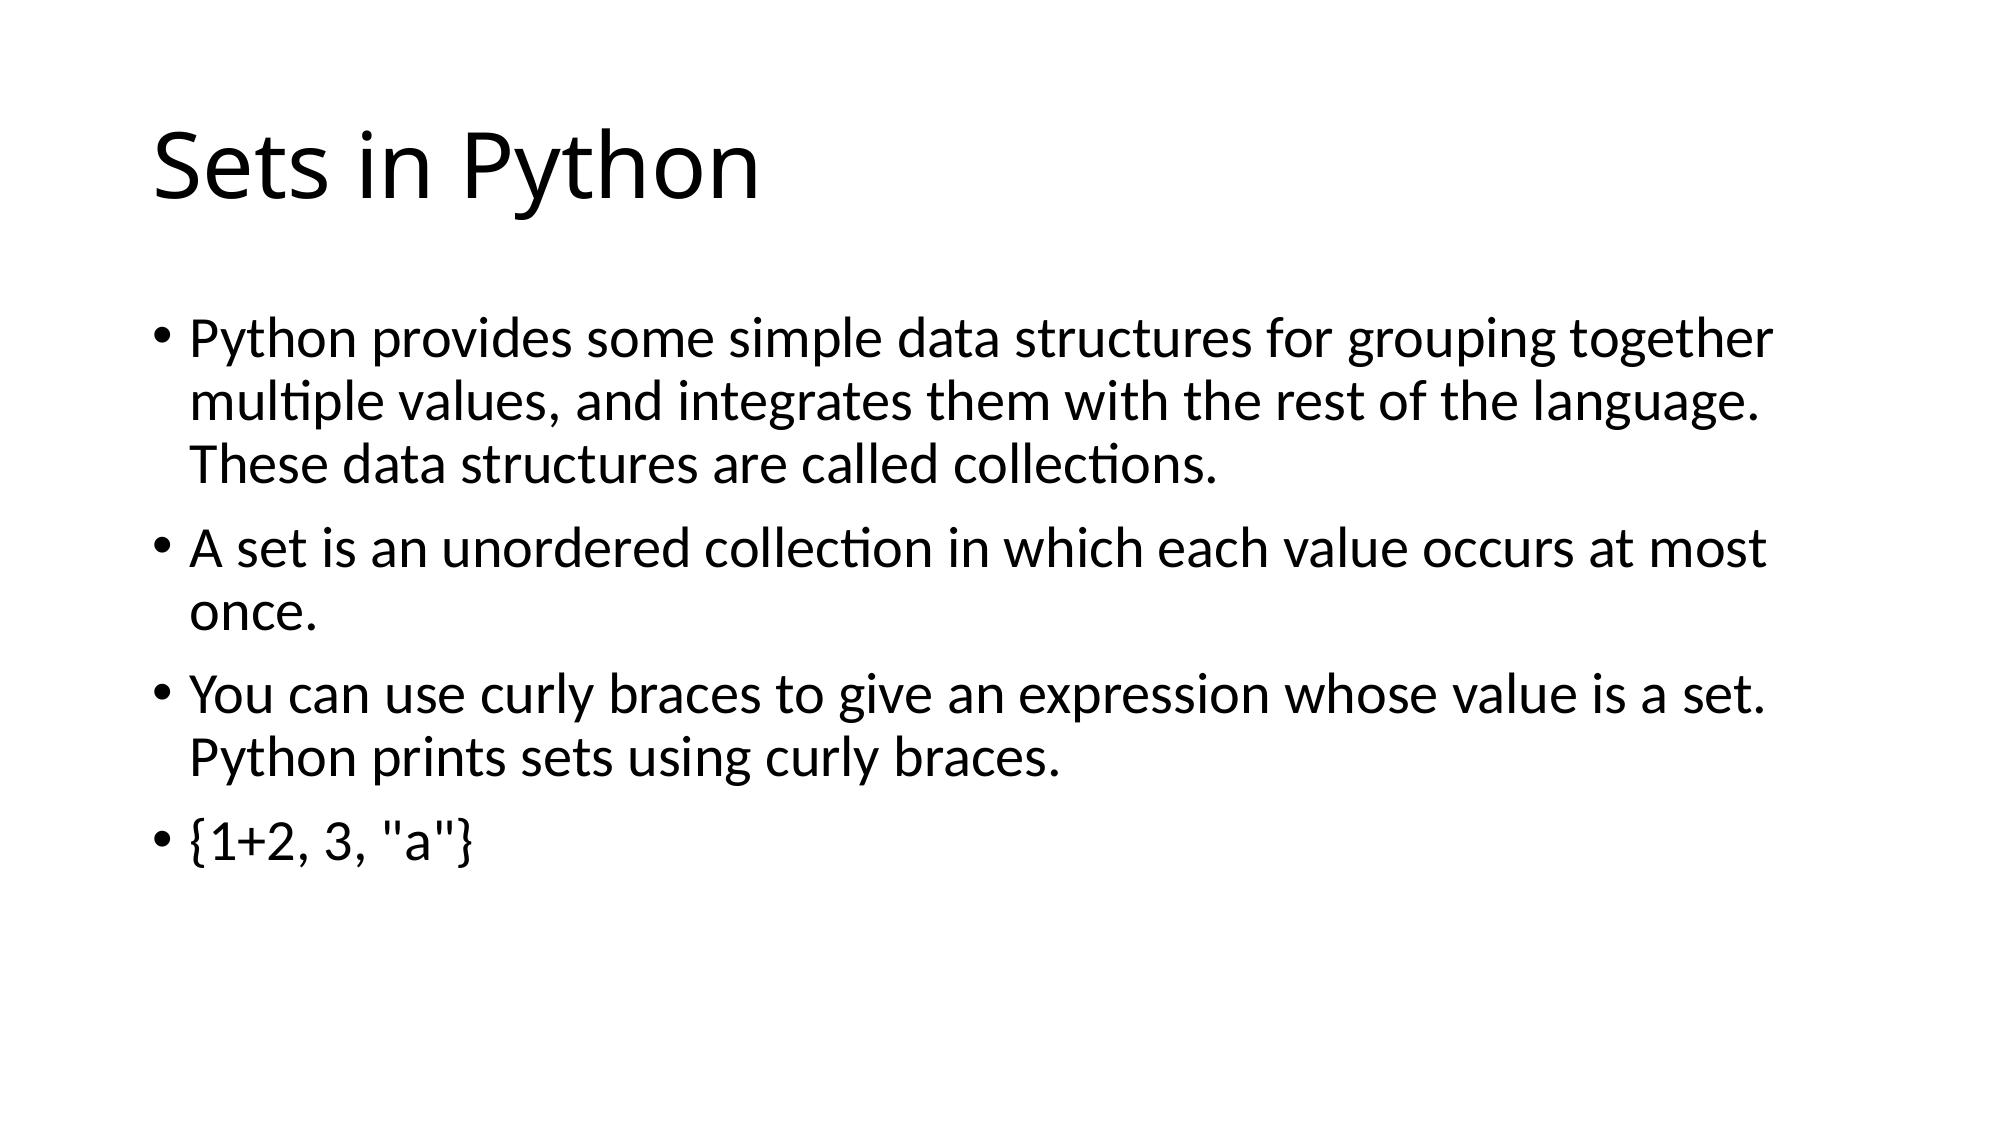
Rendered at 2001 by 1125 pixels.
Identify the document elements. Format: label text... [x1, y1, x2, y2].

title Sets in Python [137, 59, 1863, 278]
list Python provides some simple data structures for grouping together multiple values, and integrates them with the rest of the language. These data structures are called collections. A set is an unordered collection in which each value occurs at most once. You can use curly braces to give an expression whose value is a set. Python prints sets using curly braces. {1+2, 3, "a"} [137, 299, 1863, 1014]
